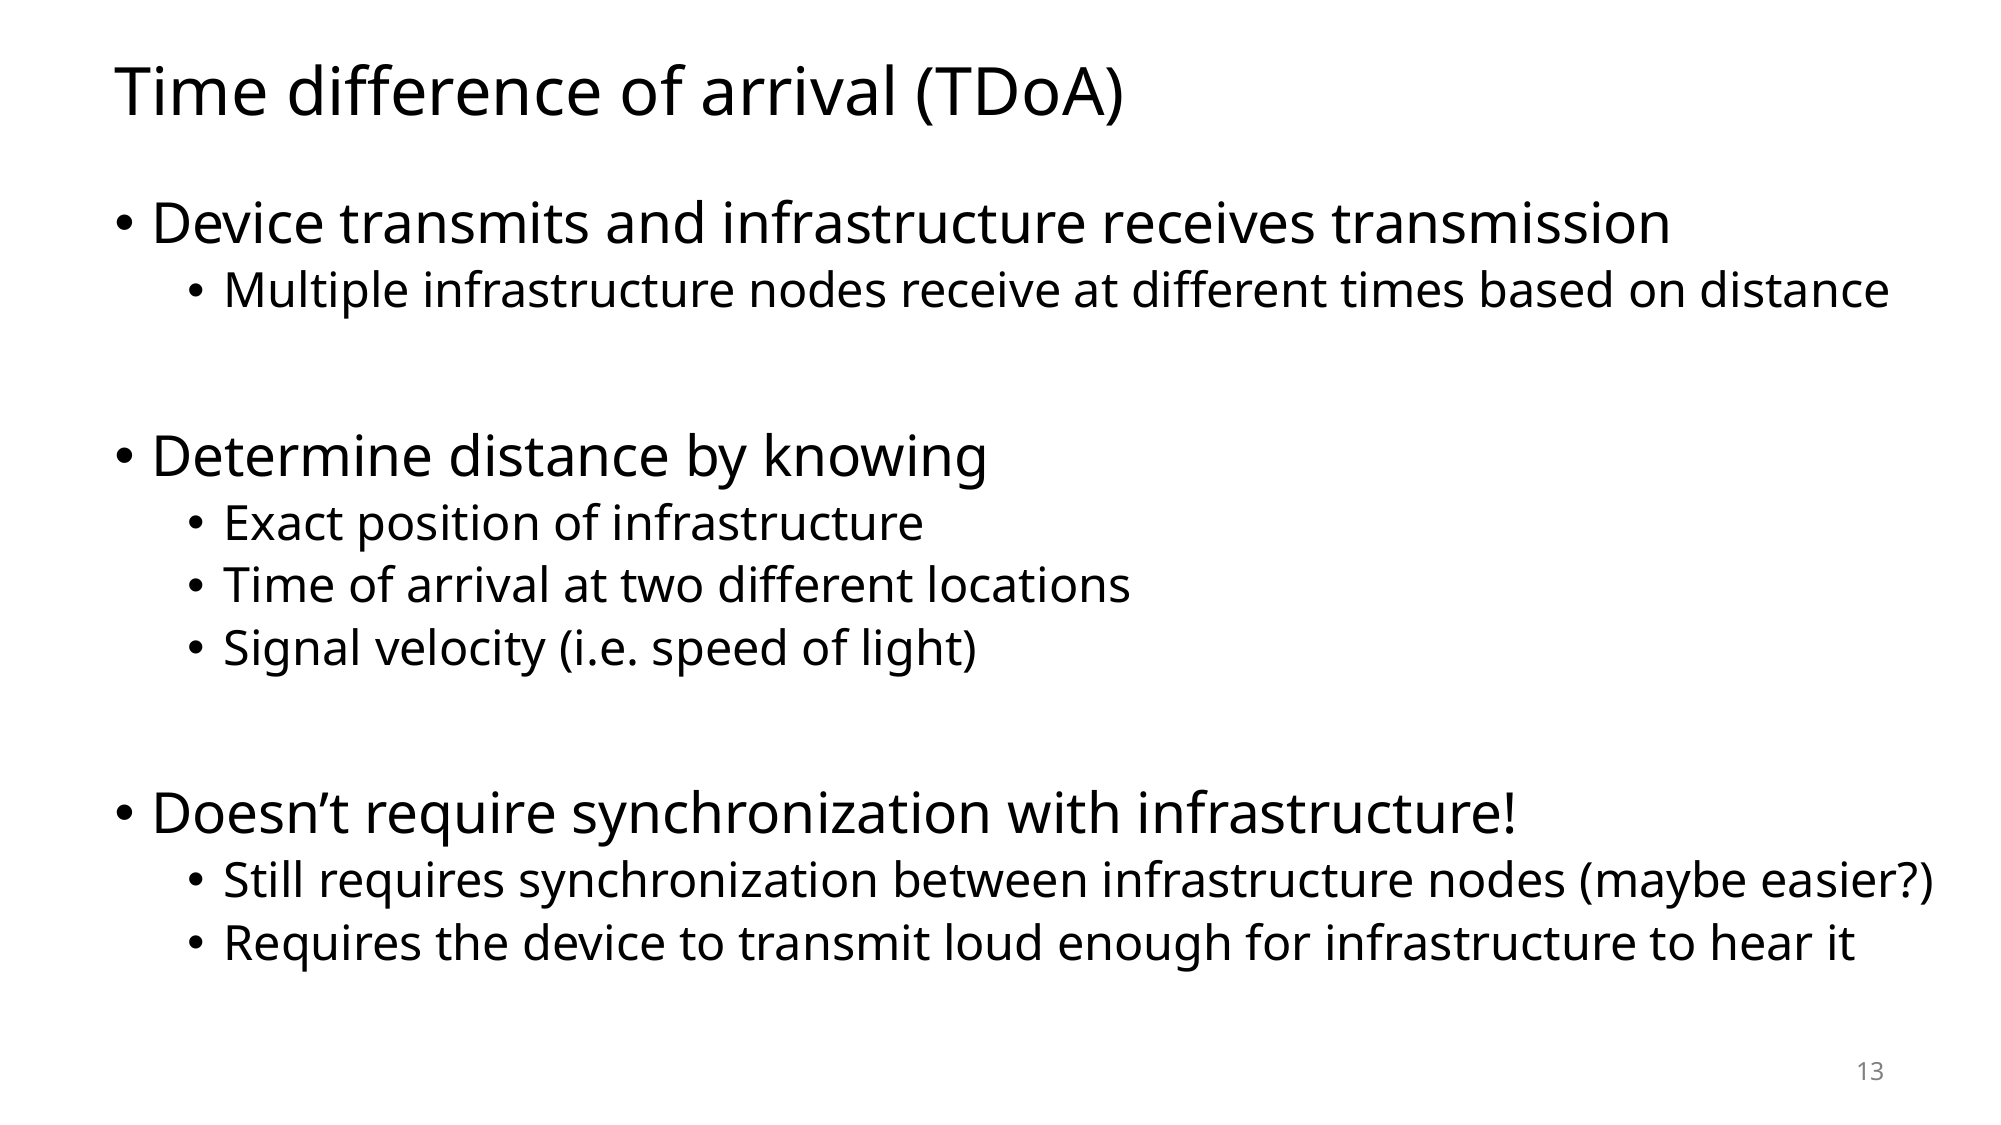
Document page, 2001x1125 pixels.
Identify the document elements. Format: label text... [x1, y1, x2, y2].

slide_number 13 [1749, 1042, 1900, 1103]
list Device transmits and infrastructure receives transmission Multiple infrastructure nodes receive at different times based on distance Determine distance by knowing Exact position of infrastructure Time of arrival at two different locations Signal velocity (i.e. speed of light) Doesn’t require synchronization with infrastructure! Still requires synchronization between infrastructure nodes (maybe easier?) Requires the device to transmit loud enough for infrastructure to hear it [99, 187, 1952, 1013]
title Time difference of arrival (TDoA) [99, 37, 1900, 150]
